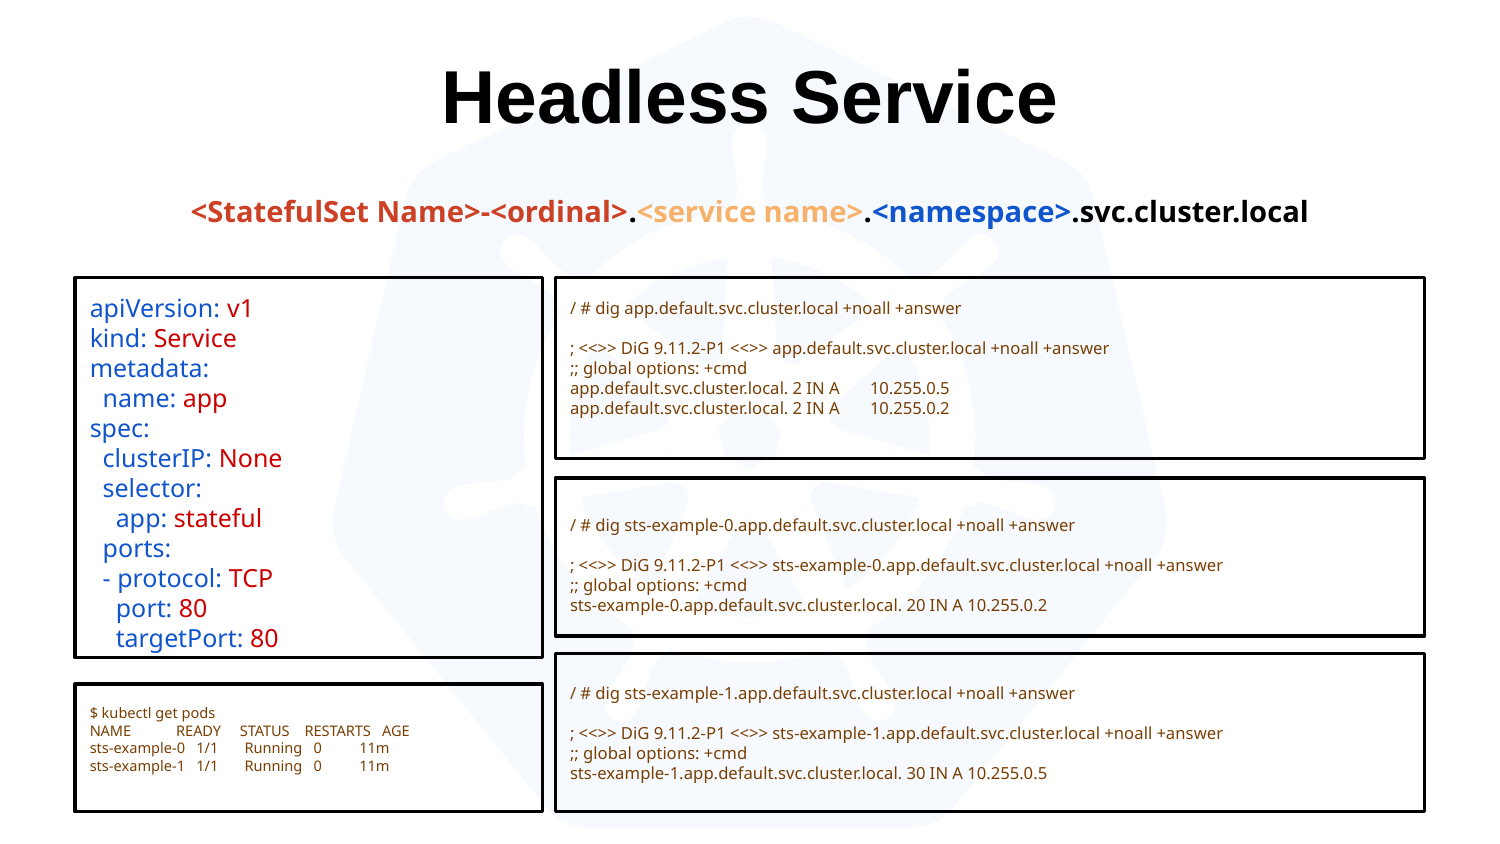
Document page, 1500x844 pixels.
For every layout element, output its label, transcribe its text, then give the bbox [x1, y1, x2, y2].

text_box <StatefulSet Name>-<ordinal>.<service name>.<namespace>.svc.cluster.local [79, 174, 1421, 248]
text_box / # dig sts-example-0.app.default.svc.cluster.local +noall +answer ; <<>> DiG 9.11.2-P1 <<>> sts-example-0.app.default.svc.cluster.local +noall +answer ;; global options: +cmd sts-example-0.app.default.svc.cluster.local. 20 IN A 10.255.0.2 [555, 477, 1425, 636]
text_box Headless Service [75, 33, 1425, 175]
text_box / # dig app.default.svc.cluster.local +noall +answer ; <<>> DiG 9.11.2-P1 <<>> app.default.svc.cluster.local +noall +answer ;; global options: +cmd app.default.svc.cluster.local. 2 IN A 10.255.0.5 app.default.svc.cluster.local. 2 IN A 10.255.0.2 [555, 277, 1425, 459]
text_box / # dig sts-example-1.app.default.svc.cluster.local +noall +answer ; <<>> DiG 9.11.2-P1 <<>> sts-example-1.app.default.svc.cluster.local +noall +answer ;; global options: +cmd sts-example-1.app.default.svc.cluster.local. 30 IN A 10.255.0.5 [555, 653, 1425, 812]
text_box apiVersion: v1 kind: Service metadata: name: app spec: clusterIP: None selector: app: stateful ports: - protocol: TCP port: 80 targetPort: 80 [75, 277, 543, 658]
text_box $ kubectl get pods NAME READY STATUS RESTARTS AGE sts-example-0 1/1 Running 0 11m sts-example-1 1/1 Running 0 11m [75, 683, 543, 812]
